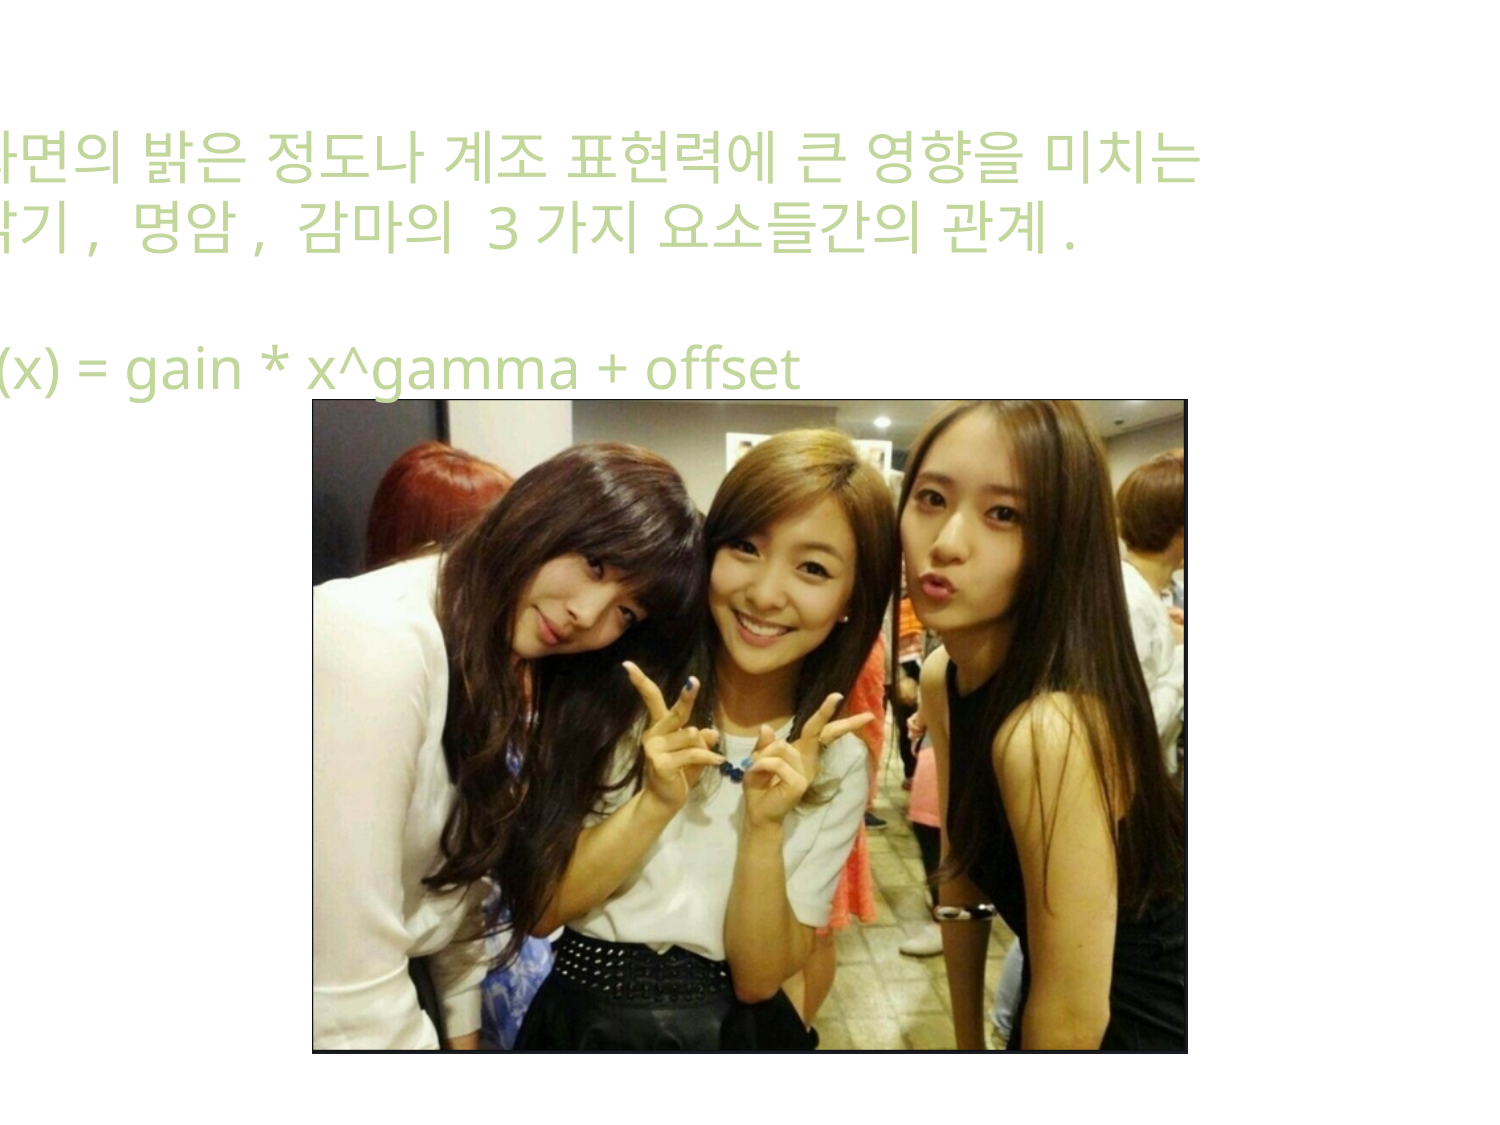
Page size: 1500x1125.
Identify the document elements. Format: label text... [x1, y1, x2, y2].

picture [312, 398, 1188, 1055]
text_box 화면의 밝은 정도나 계조 표현력에 큰 영향을 미치는 밝기, 명암, 감마의 3가지 요소들간의 관계. F(x) = gain * x^gamma + offset [0, 113, 1218, 409]
